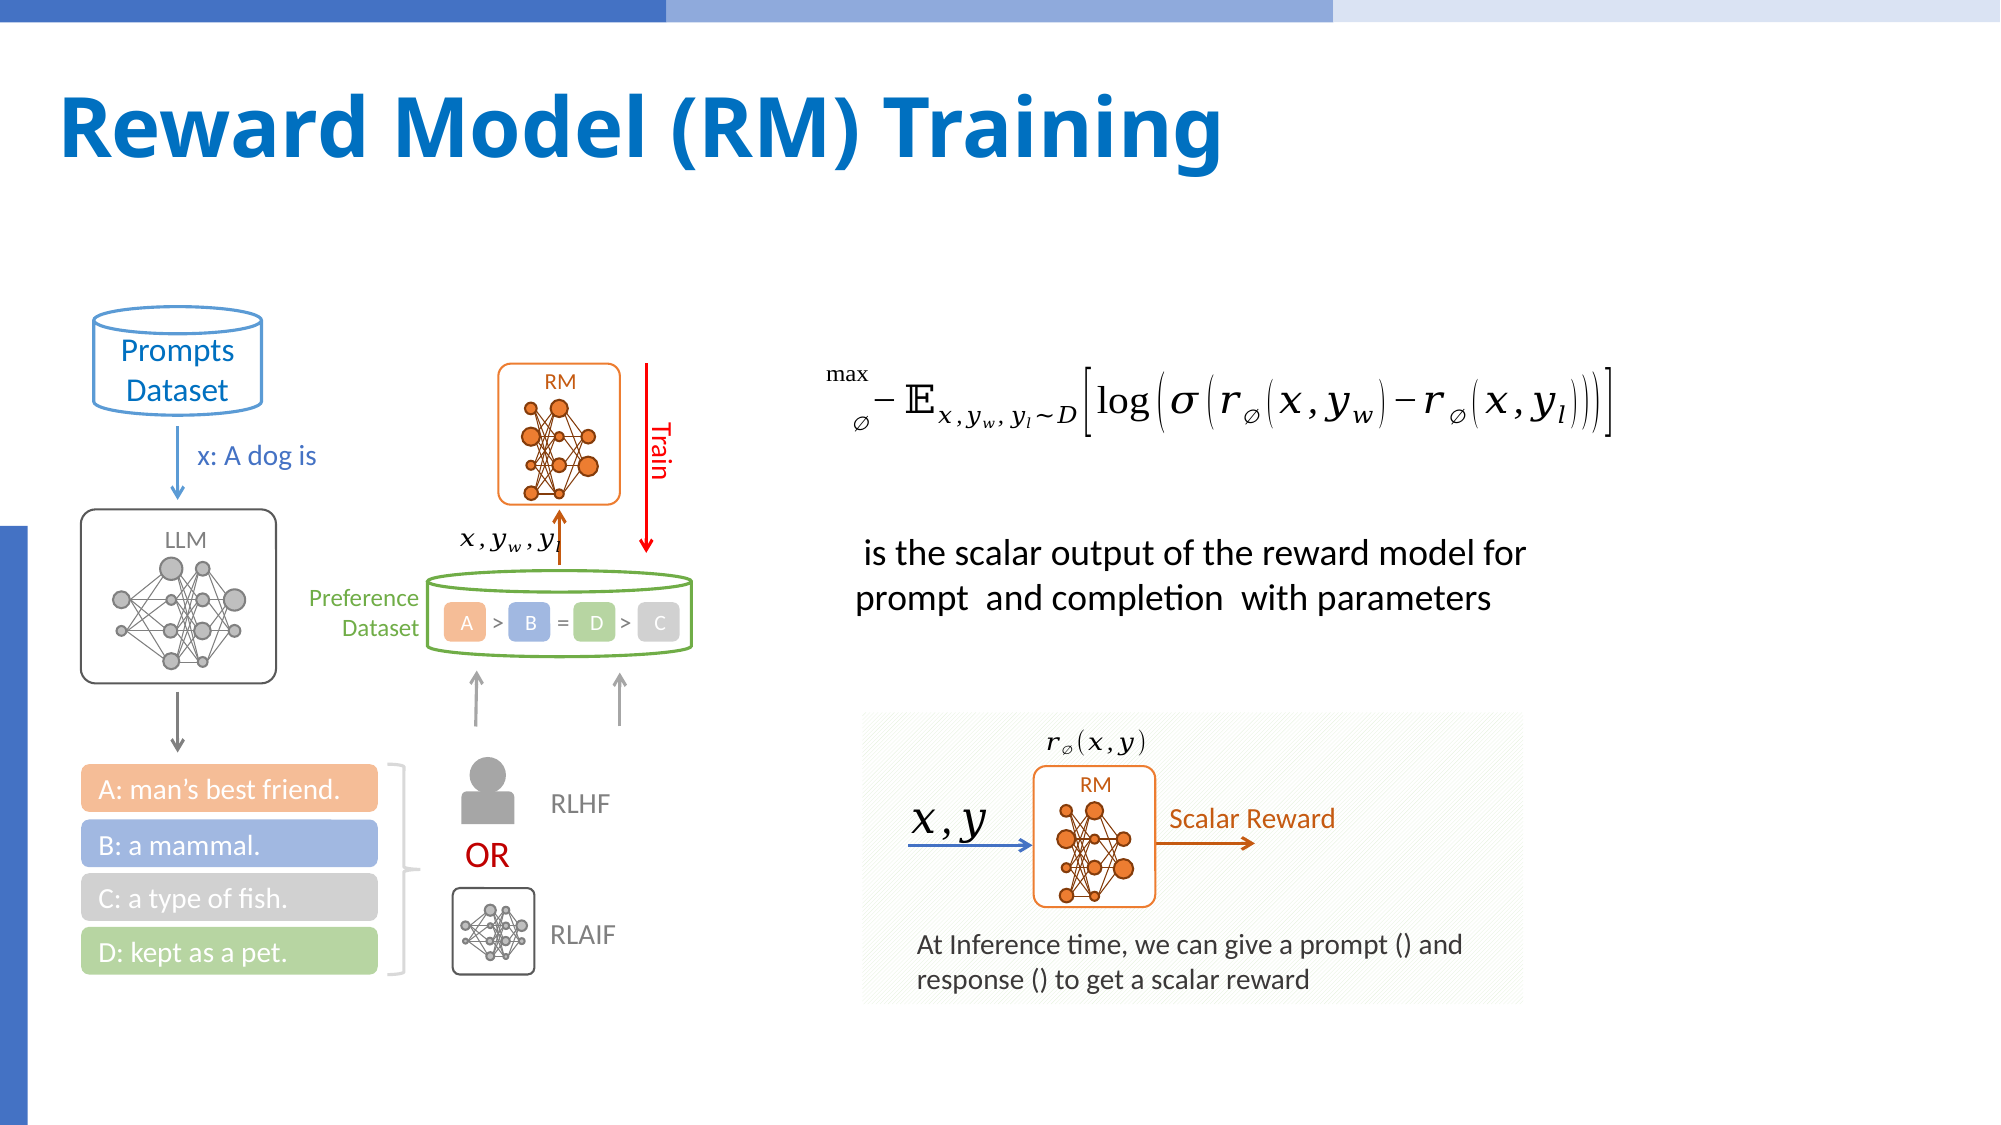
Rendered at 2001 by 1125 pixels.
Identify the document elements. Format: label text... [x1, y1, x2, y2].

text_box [475, 670, 620, 727]
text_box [443, 598, 680, 644]
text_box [461, 756, 515, 825]
text_box Preference Dataset [277, 573, 435, 649]
text_box RLHF [535, 777, 646, 828]
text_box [452, 888, 535, 975]
text_box [387, 763, 421, 976]
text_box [81, 764, 378, 975]
text_box [861, 711, 1524, 1005]
text_box Train [647, 407, 689, 514]
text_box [80, 509, 277, 684]
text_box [498, 359, 620, 505]
text_box x: A dog is [182, 429, 378, 479]
text_box OR [450, 822, 526, 883]
text_box Scalar Reward [1157, 791, 1351, 842]
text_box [1033, 761, 1156, 908]
text_box Train [638, 407, 646, 514]
text_box [429, 569, 693, 658]
title Reward Model (RM) Training [42, 59, 1767, 201]
text_box RLAIF [535, 907, 632, 958]
text_box Prompts Dataset [92, 305, 263, 417]
